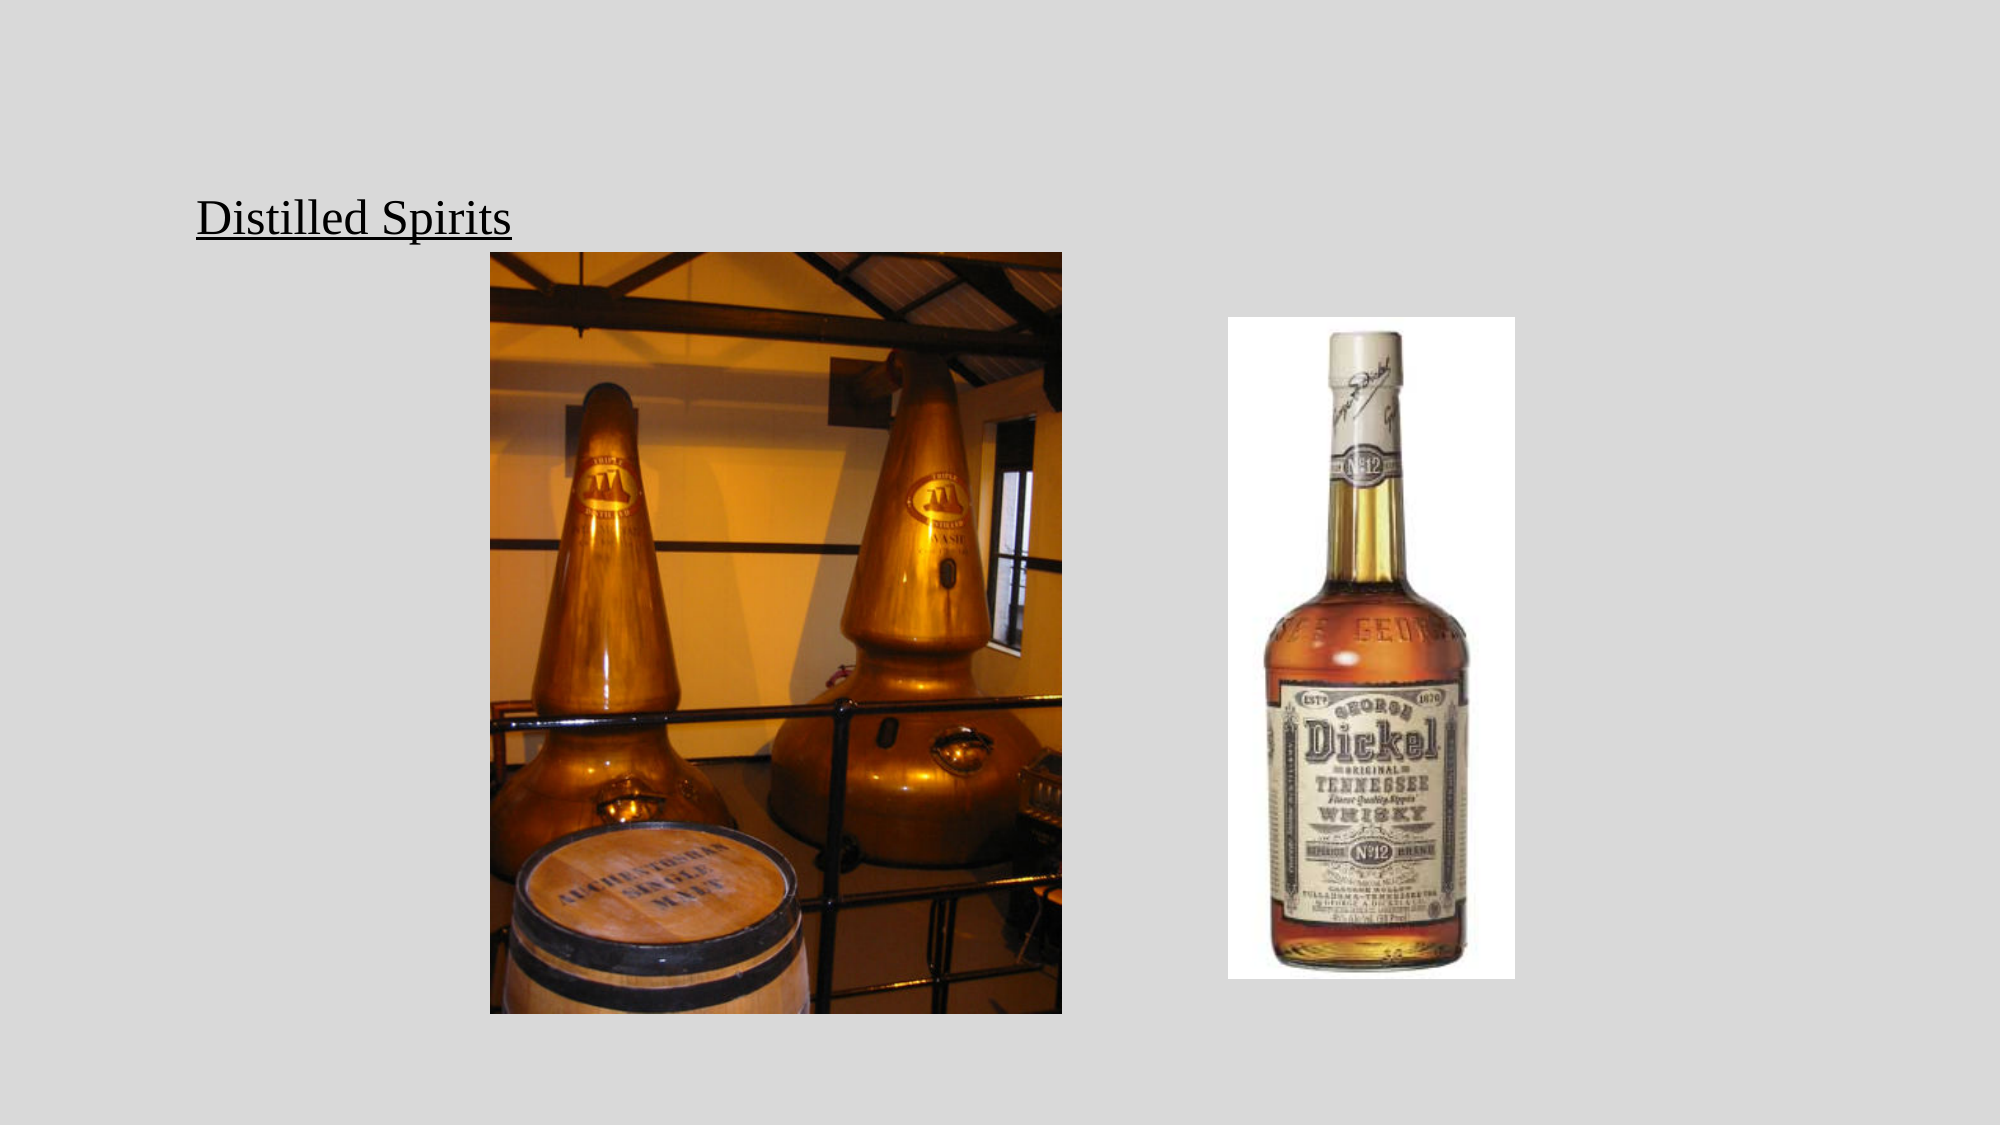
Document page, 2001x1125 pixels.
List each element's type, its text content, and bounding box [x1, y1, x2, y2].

picture [1228, 317, 1515, 979]
picture [490, 252, 1062, 1014]
text_box Distilled Spirits [181, 176, 528, 252]
